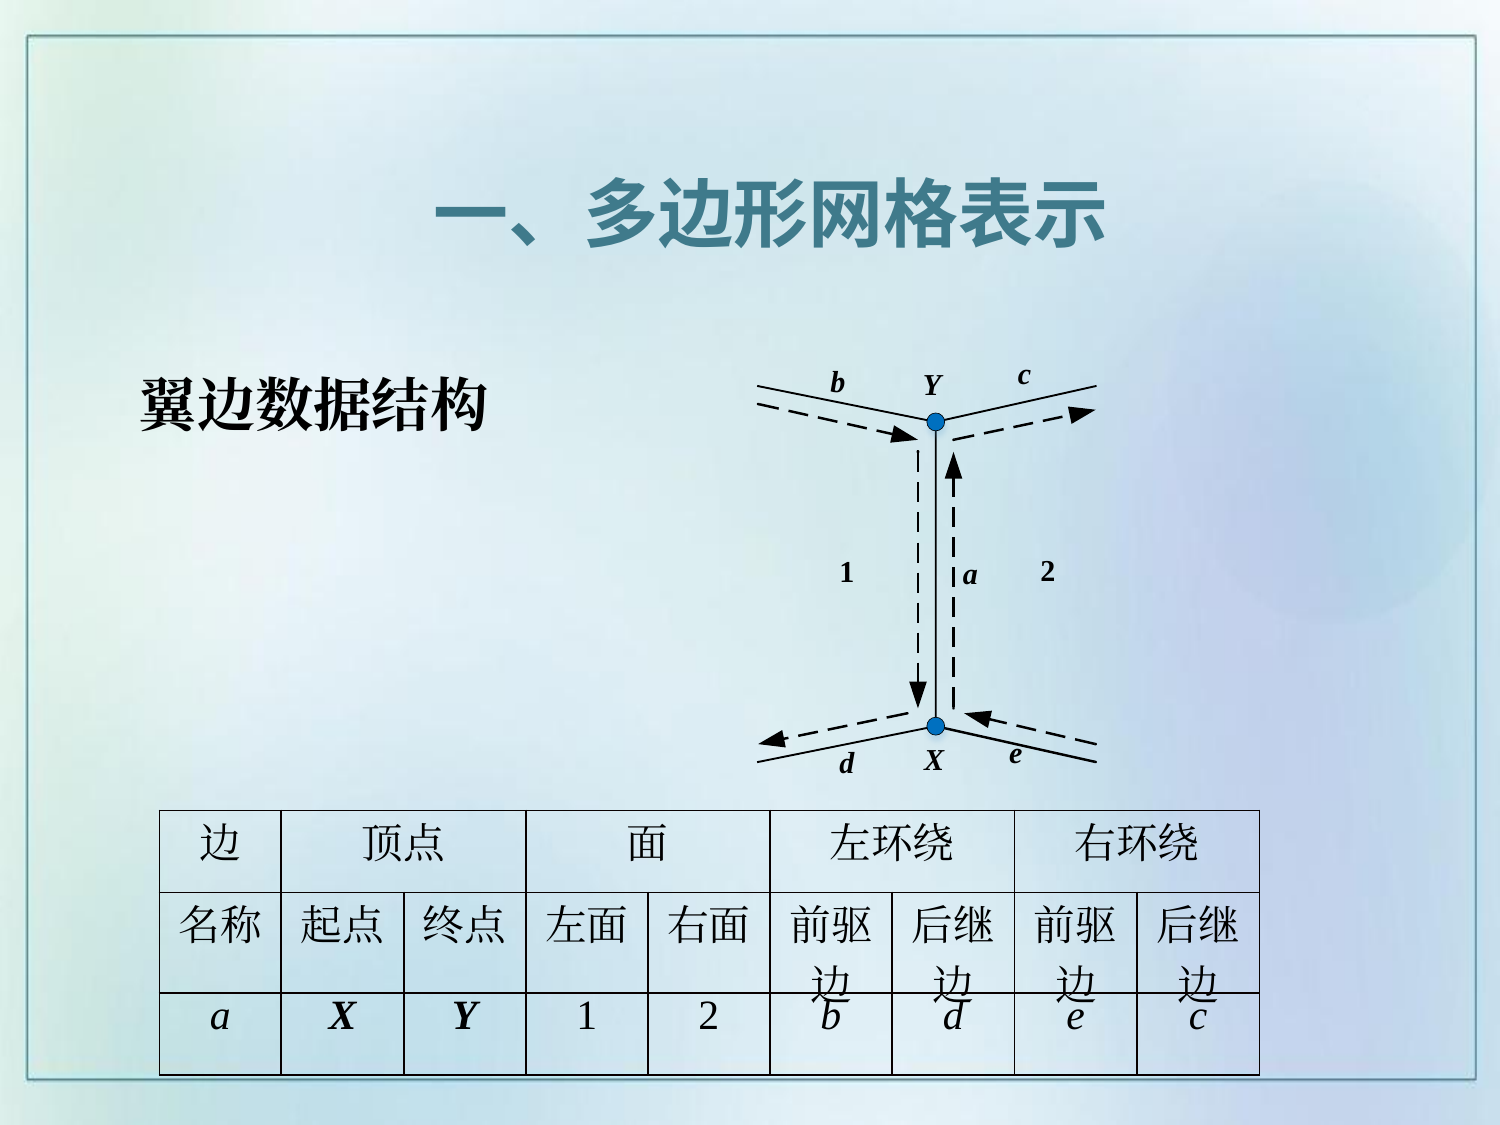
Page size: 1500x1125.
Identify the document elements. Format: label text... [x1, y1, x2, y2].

table_header 右环绕 [1015, 811, 1259, 892]
table_header 顶点 [282, 811, 525, 892]
table_cell e [1015, 994, 1136, 1074]
table_cell 名称 [160, 893, 280, 992]
table_cell d [893, 994, 1014, 1074]
title 翼边数据结构 [123, 294, 1329, 498]
table_cell Y [405, 994, 525, 1074]
table_cell b [771, 994, 891, 1074]
text_box 一、多边形网格表示 [272, 158, 1270, 264]
table_cell a [160, 994, 280, 1074]
table_cell 1 [527, 994, 647, 1074]
table_header 面 [527, 811, 769, 892]
table_cell 前驱边 [1015, 893, 1136, 992]
table_header 左环绕 [771, 811, 1014, 892]
table_cell 终点 [405, 893, 525, 992]
picture [0, 0, 1500, 1125]
table_cell 2 [649, 994, 769, 1074]
table_cell 后继边 [1138, 893, 1259, 992]
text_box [726, 345, 1125, 792]
table_cell 左面 [527, 893, 647, 992]
table_cell 起点 [282, 893, 403, 992]
table_cell c [1138, 994, 1259, 1074]
table_header 边 [160, 811, 280, 892]
table_cell 前驱边 [771, 893, 891, 992]
table_cell X [282, 994, 403, 1074]
table_cell 右面 [649, 893, 769, 992]
table_cell 后继边 [893, 893, 1014, 992]
